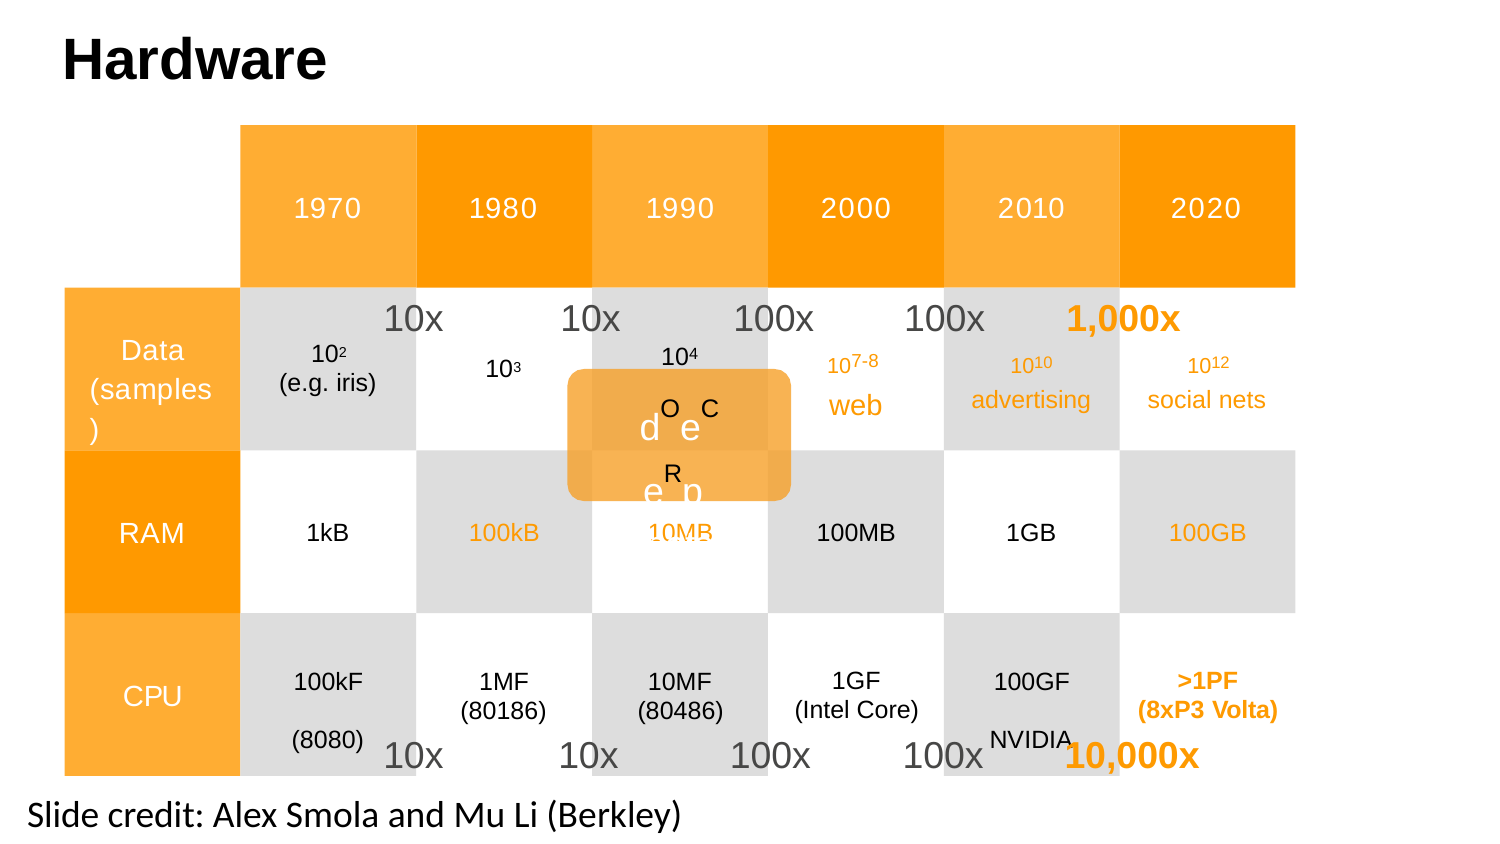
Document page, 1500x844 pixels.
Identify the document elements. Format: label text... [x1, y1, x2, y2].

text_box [64, 124, 1296, 777]
title Hardware [60, 18, 331, 127]
text_box Slide credit: Alex Smola and Mu Li (Berkley) [24, 802, 850, 835]
